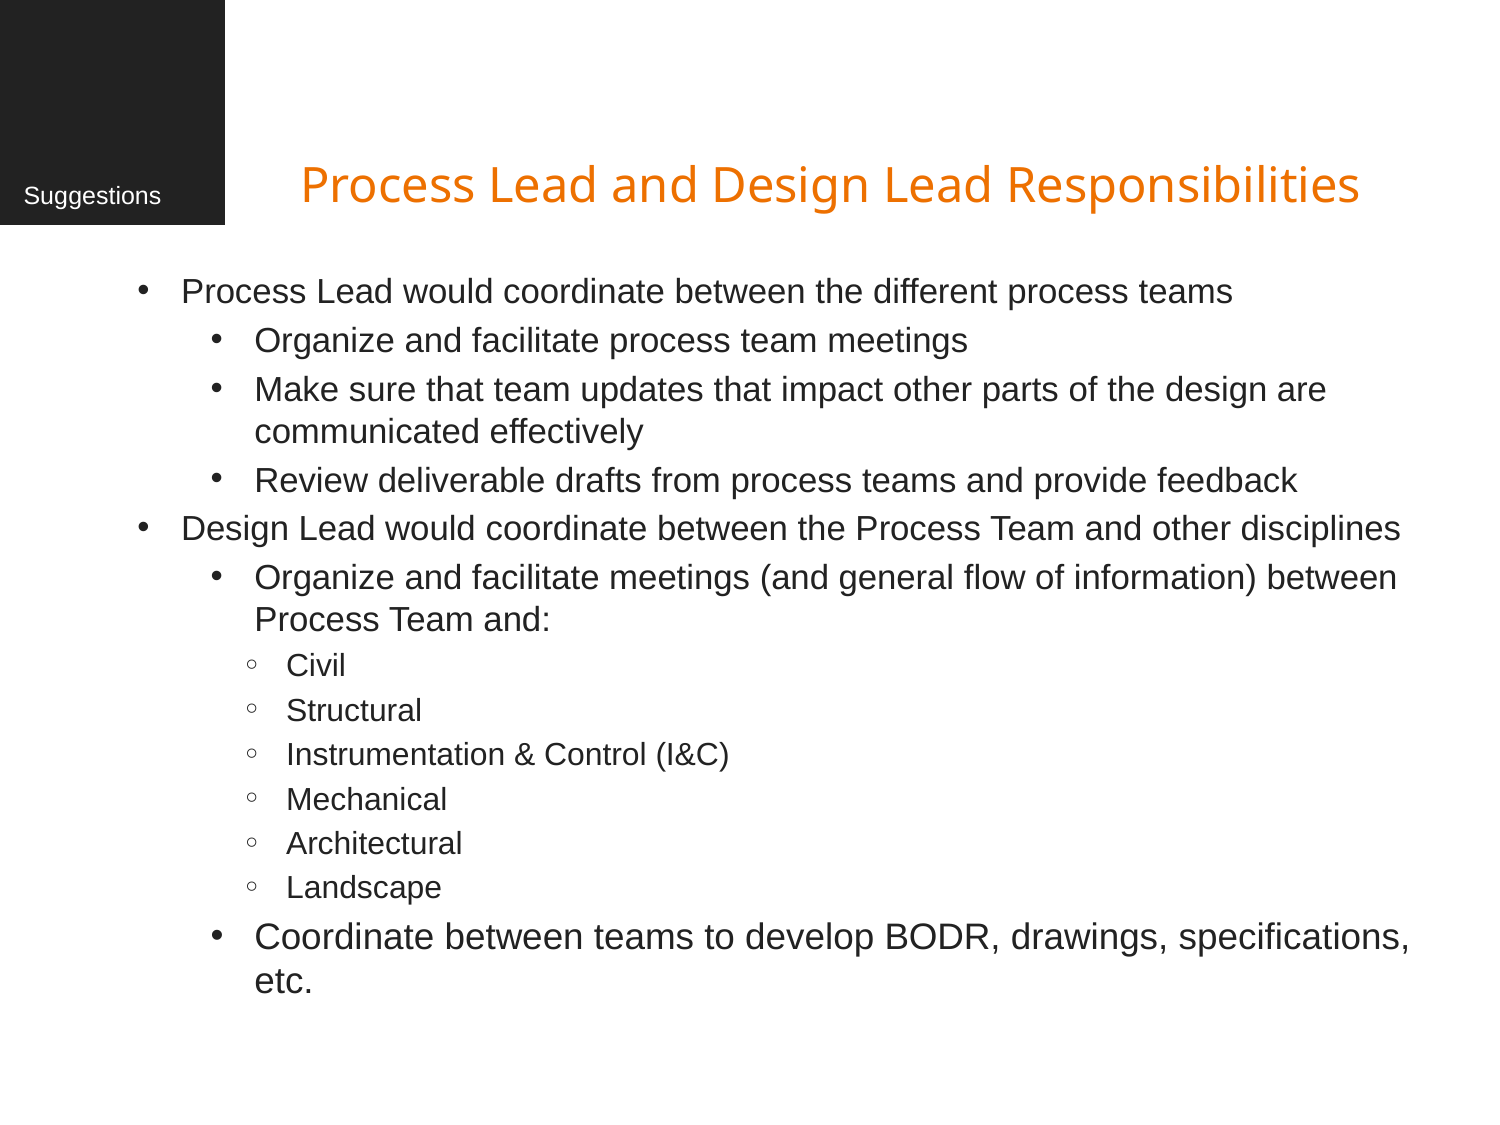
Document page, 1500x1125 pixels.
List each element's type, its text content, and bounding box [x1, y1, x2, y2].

list Process Lead would coordinate between the different process teams Organize and facilitate process team meetings Make sure that team updates that impact other parts of the design are communicated effectively Review deliverable drafts from process teams and provide feedback Design Lead would coordinate between the Process Team and other disciplines Organize and facilitate meetings (and general flow of information) between Process Team and: Civil Structural Instrumentation & Control (I&C) Mechanical Architectural Landscape Coordinate between teams to develop BODR, drawings, specifications, etc. [137, 269, 1413, 1050]
title Process Lead and Design Lead Responsibilities [300, 136, 1477, 229]
list Suggestions [23, 15, 206, 210]
